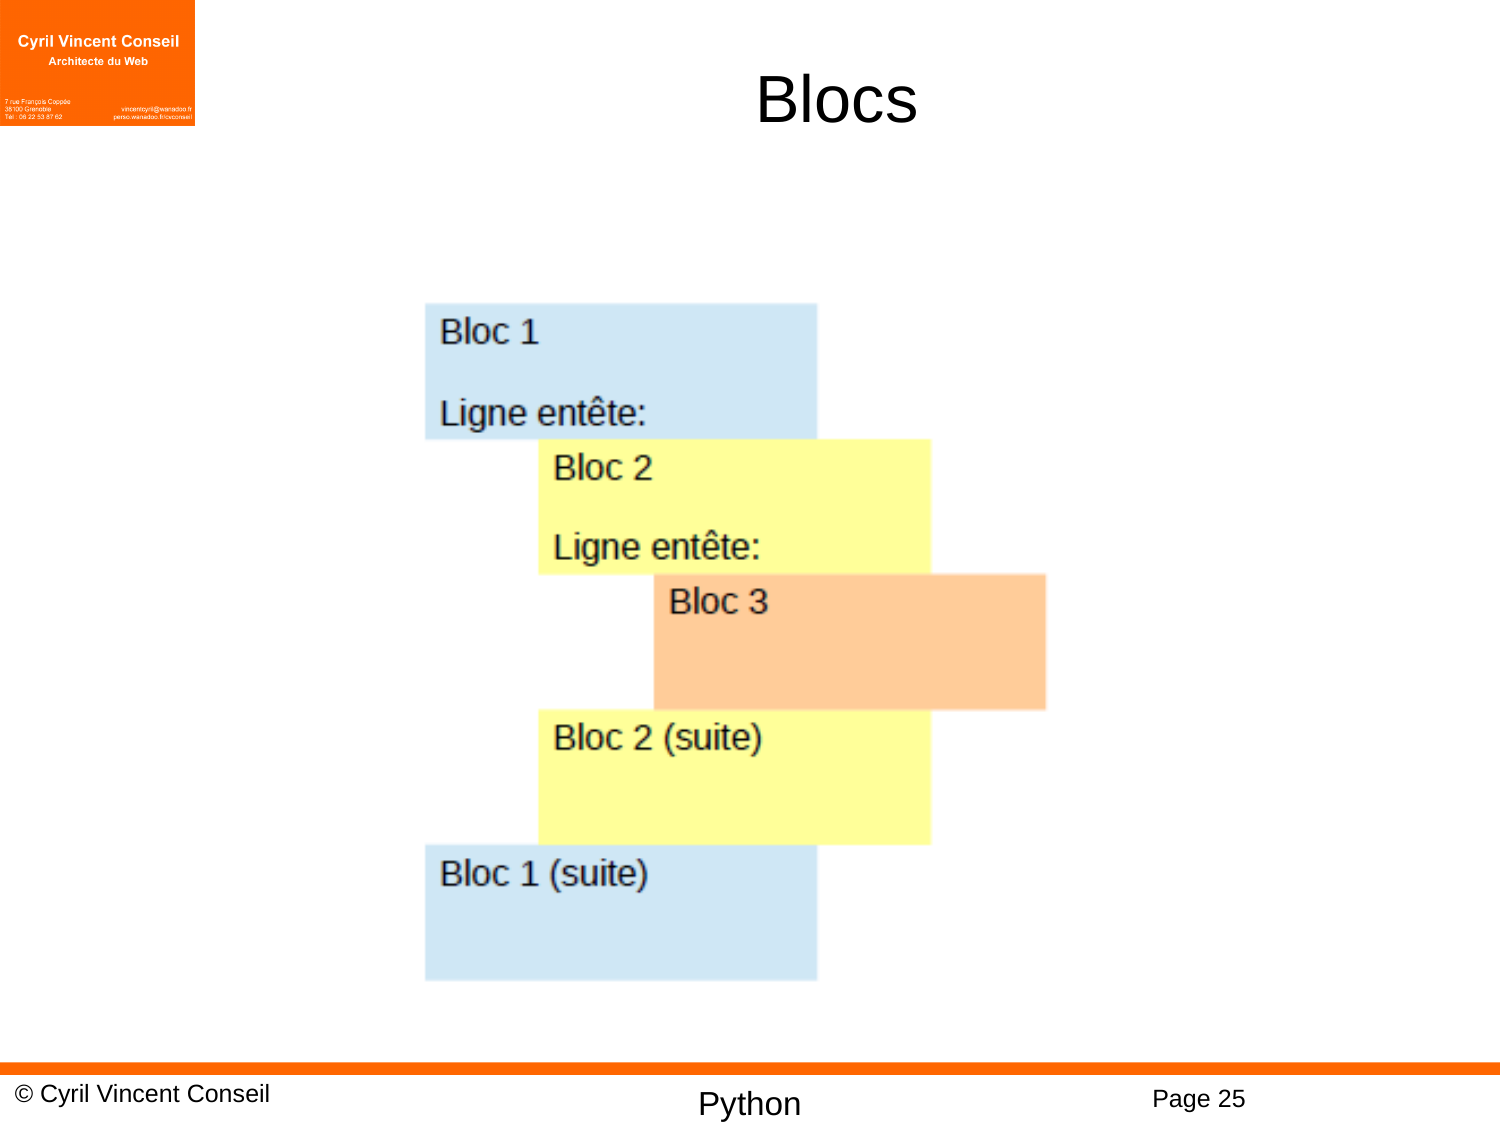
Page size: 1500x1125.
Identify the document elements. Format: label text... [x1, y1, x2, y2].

picture [0, 0, 195, 126]
picture [375, 272, 1121, 1018]
title Blocs [194, 2, 1480, 190]
